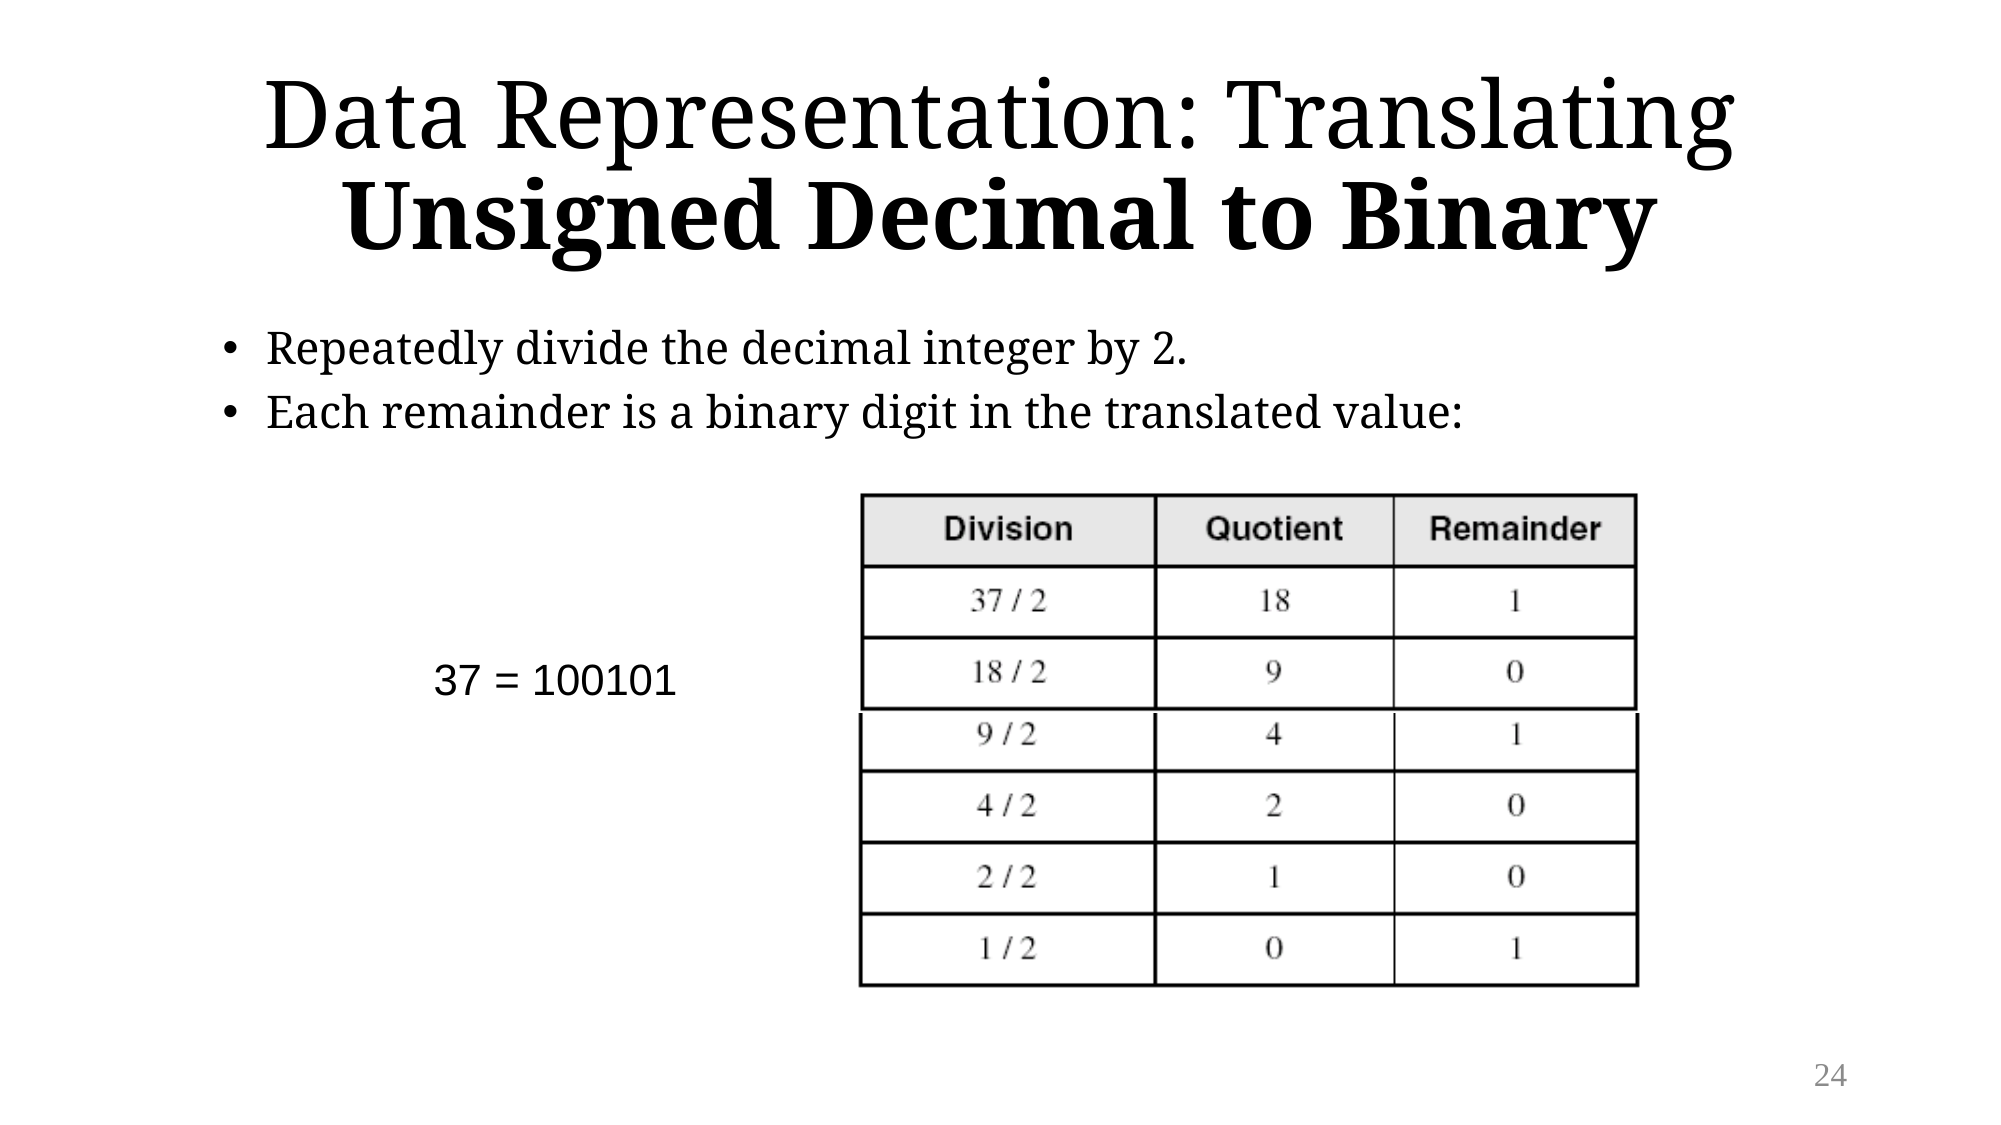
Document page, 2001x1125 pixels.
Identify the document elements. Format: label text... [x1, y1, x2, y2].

text_box 37 = 100101 [374, 629, 737, 727]
title Data Representation: Translating Unsigned Decimal to Binary [137, 59, 1863, 278]
picture [818, 477, 1681, 1012]
list Repeatedly divide the decimal integer by 2. Each remainder is a binary digit in the translated value: [207, 318, 1483, 481]
slide_number 24 [1412, 1042, 1863, 1103]
